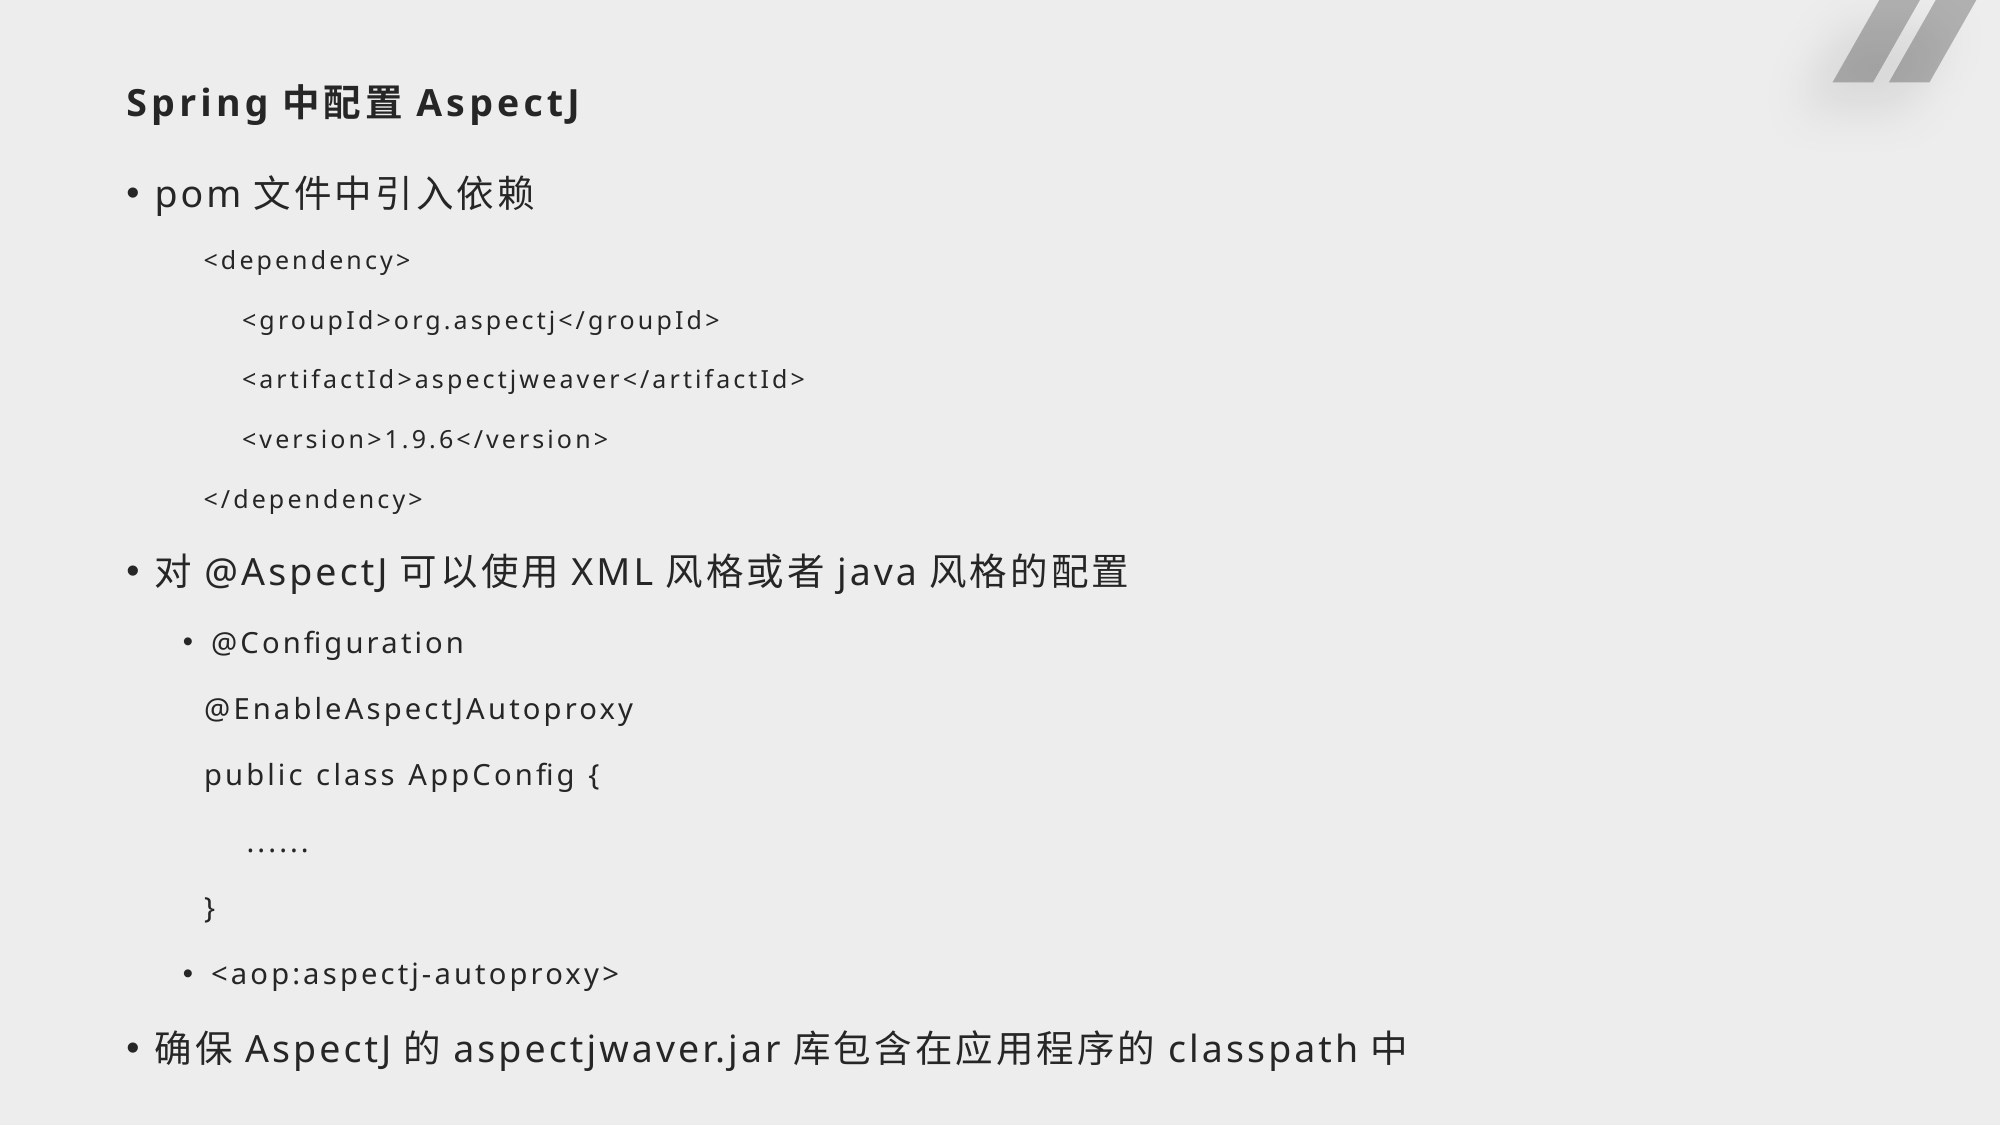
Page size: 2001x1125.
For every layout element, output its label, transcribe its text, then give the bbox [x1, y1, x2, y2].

title Spring中配置AspectJ [109, 72, 1891, 146]
list pom文件中引入依赖 <dependency> <groupId>org.aspectj</groupId> <artifactId>aspectjweaver</artifactId> <version>1.9.6</version> </dependency> 对@AspectJ可以使用XML风格或者java风格的配置 @Configuration @EnableAspectJAutoproxy public class AppConfig { ...... } <aop:aspectj-autoproxy> 确保AspectJ的aspectjwaver.jar库包含在应用程序的classpath中 [109, 156, 1891, 1041]
